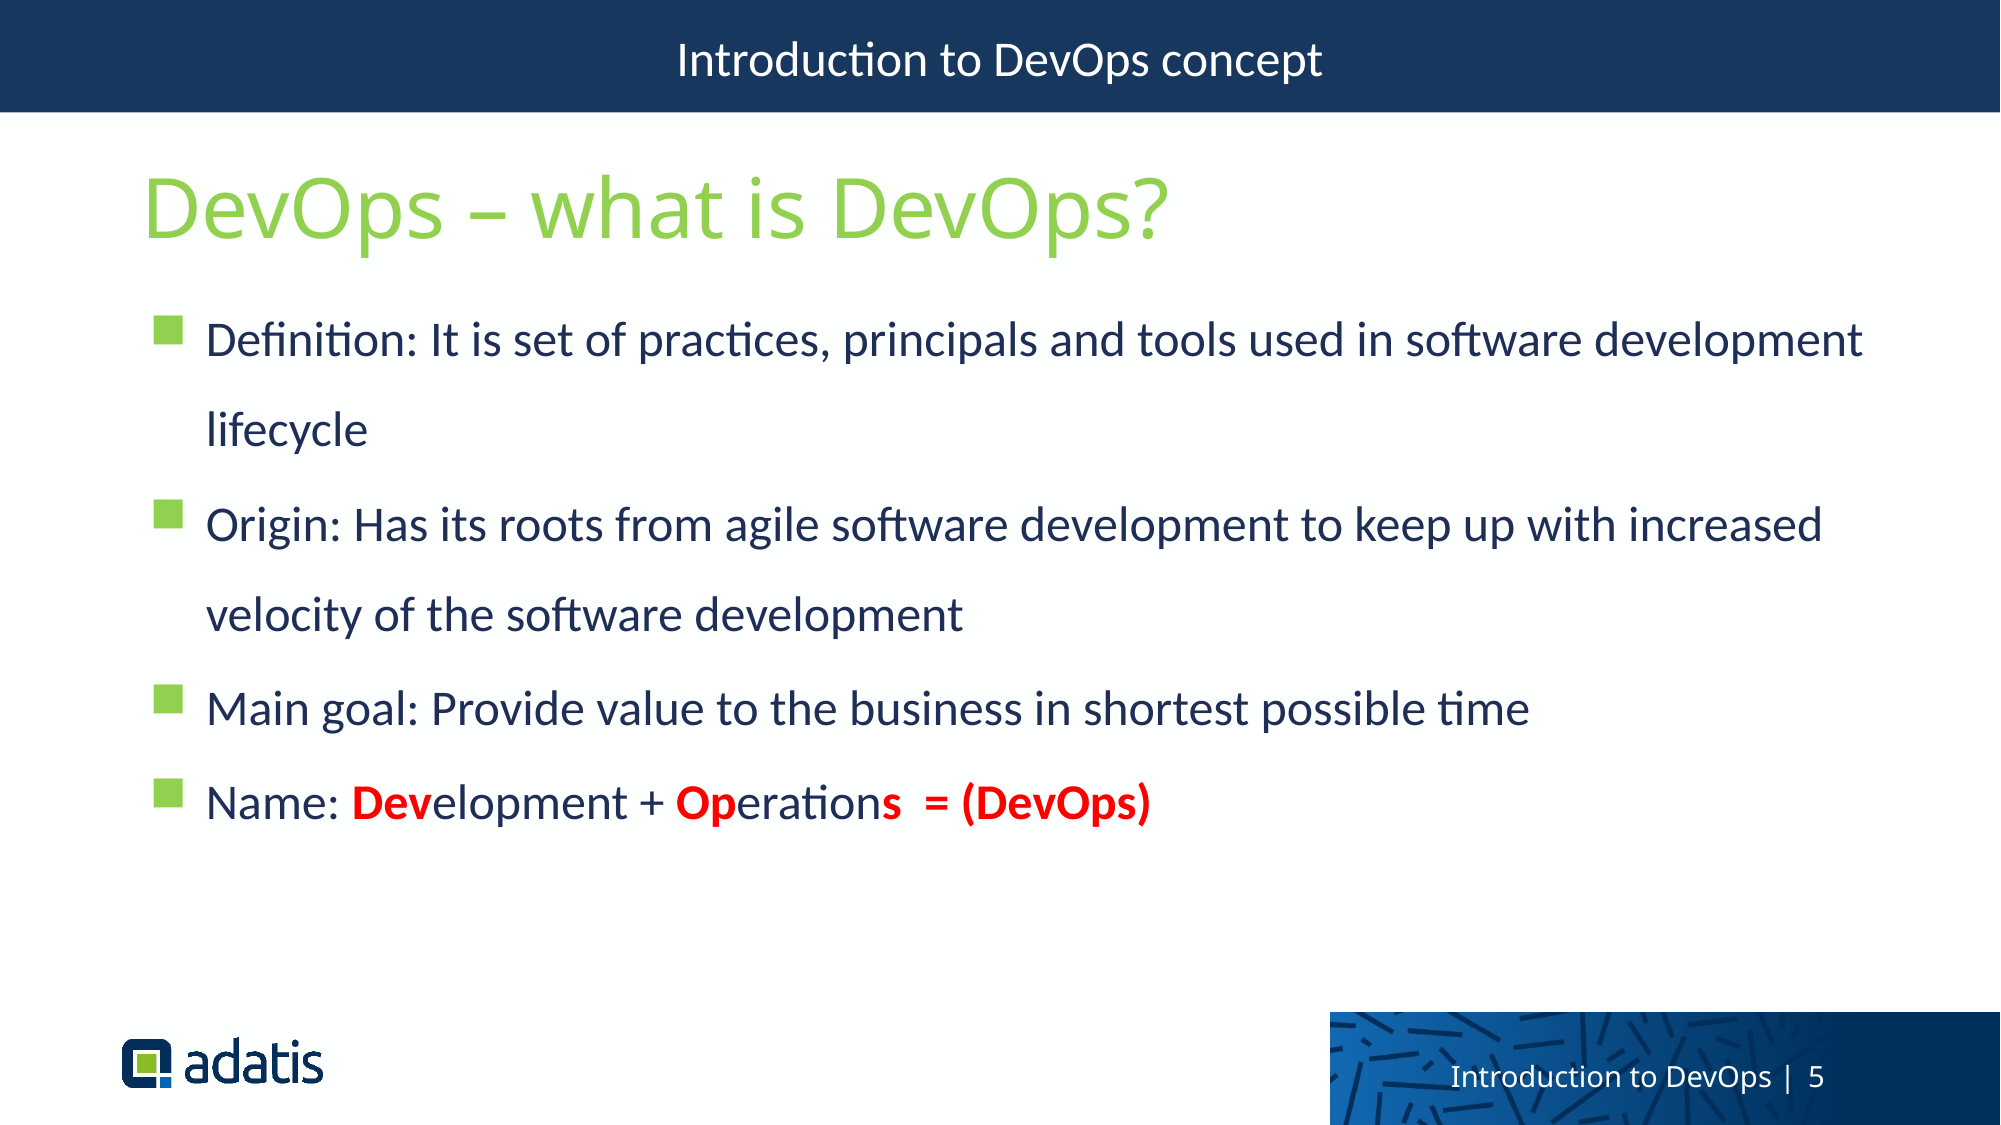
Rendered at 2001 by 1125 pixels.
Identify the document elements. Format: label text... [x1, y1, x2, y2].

text_box DevOps – what is DevOps? [139, 152, 1861, 255]
picture [1330, 1012, 2000, 1125]
picture [122, 1037, 323, 1088]
text_box Definition: It is set of practices, principals and tools used in software development lifecycle Origin: Has its roots from agile software development to keep up with increased velocity of the software development Main goal: Provide value to the business in shortest possible time Name: Development + Operations = (DevOps) [149, 274, 1969, 909]
text_box Introduction to DevOps concept [0, 0, 2000, 113]
